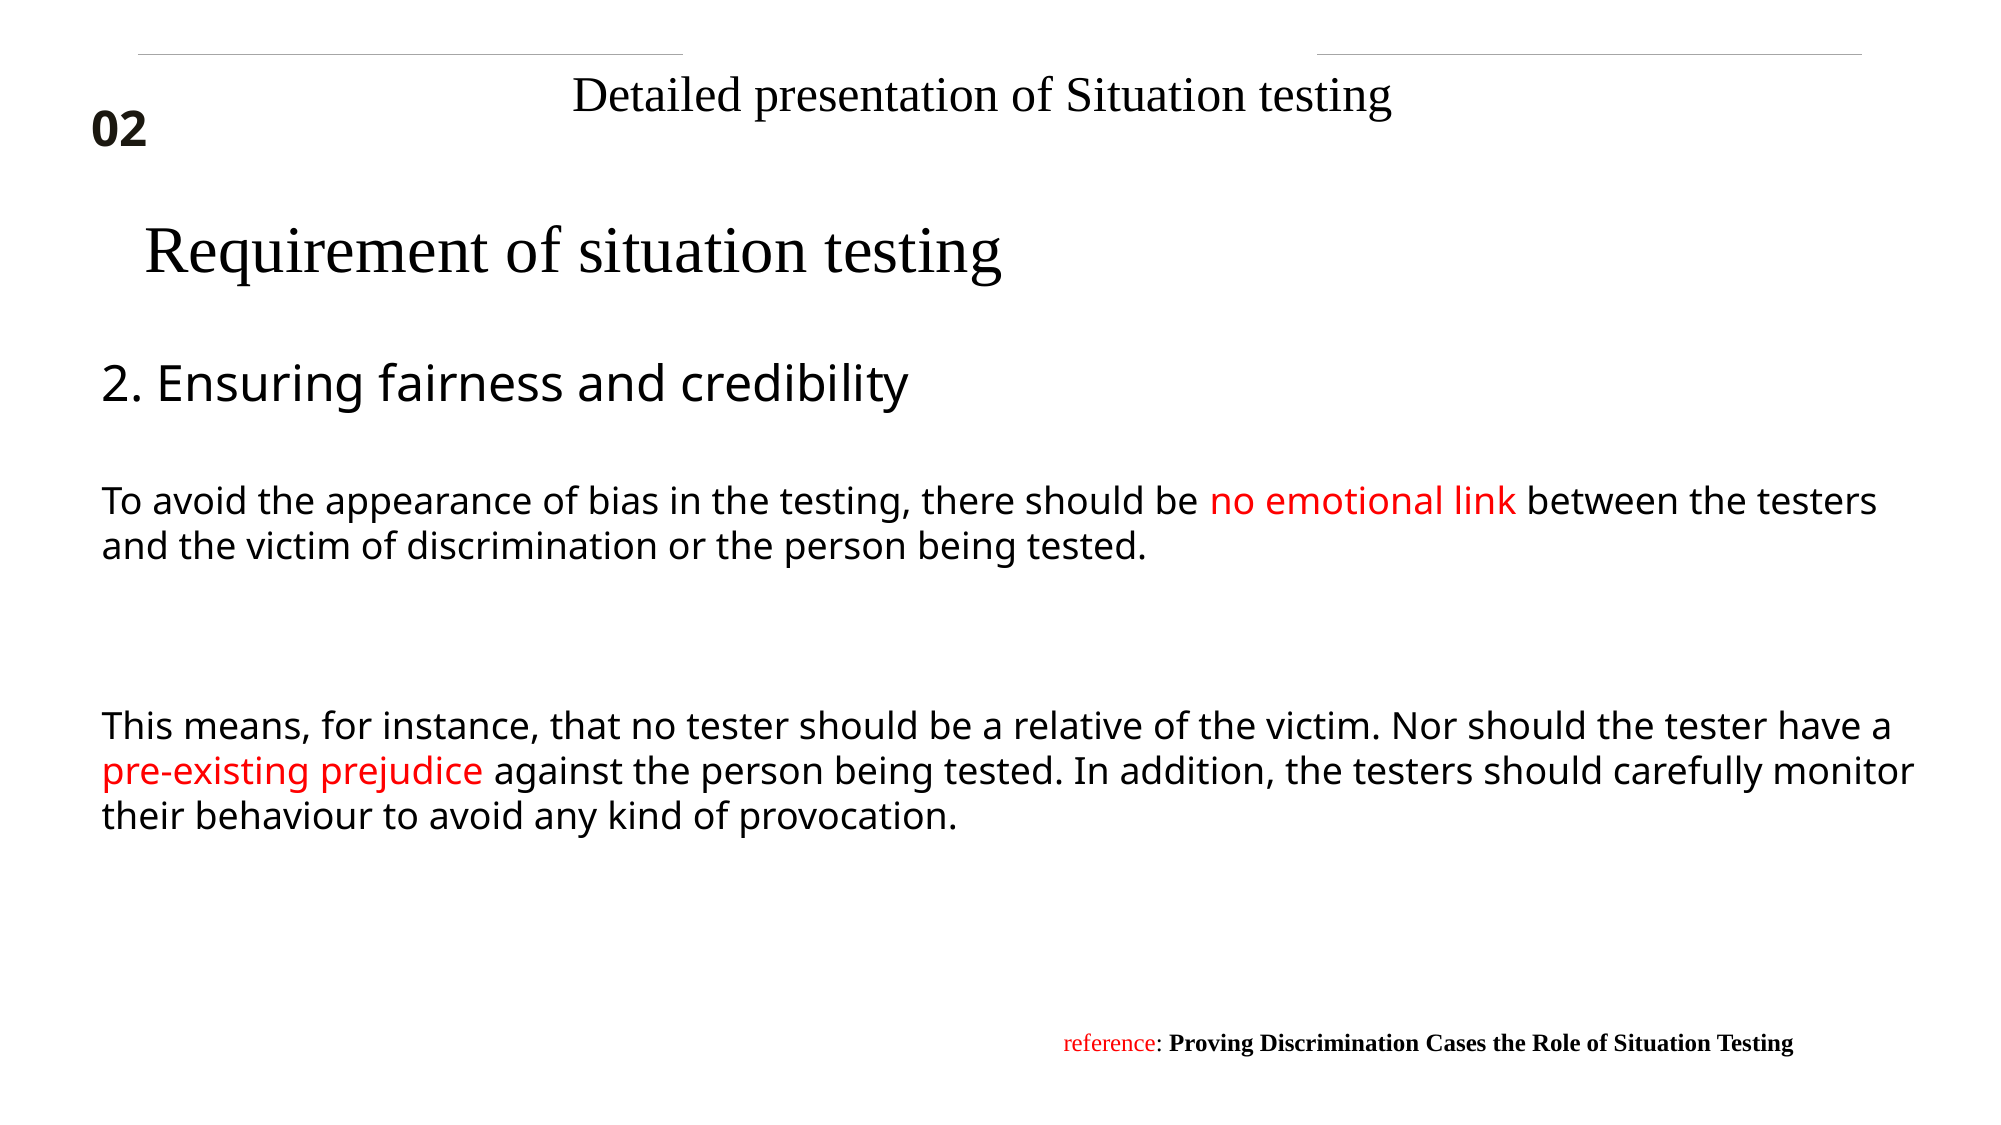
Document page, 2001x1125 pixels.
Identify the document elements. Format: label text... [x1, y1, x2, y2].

text_box reference: Proving Discrimination Cases the Role of Situation Testing [1048, 1018, 1882, 1064]
text_box 02 [76, 89, 163, 164]
text_box Detailed presentation of Situation testing [557, 105, 1409, 129]
text_box Requirement of situation testing [129, 198, 1112, 294]
text_box 2. Ensuring fairness and credibility [86, 344, 1297, 419]
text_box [137, 54, 1862, 105]
text_box To avoid the appearance of bias in the testing, there should be no emotional link between the testers and the victim of discrimination or the person being tested. This means, for instance, that no tester should be a relative of the victim. Nor should the tester have a pre-existing prejudice against the person being tested. In addition, the testers should carefully monitor their behaviour to avoid any kind of provocation. [86, 469, 1969, 845]
